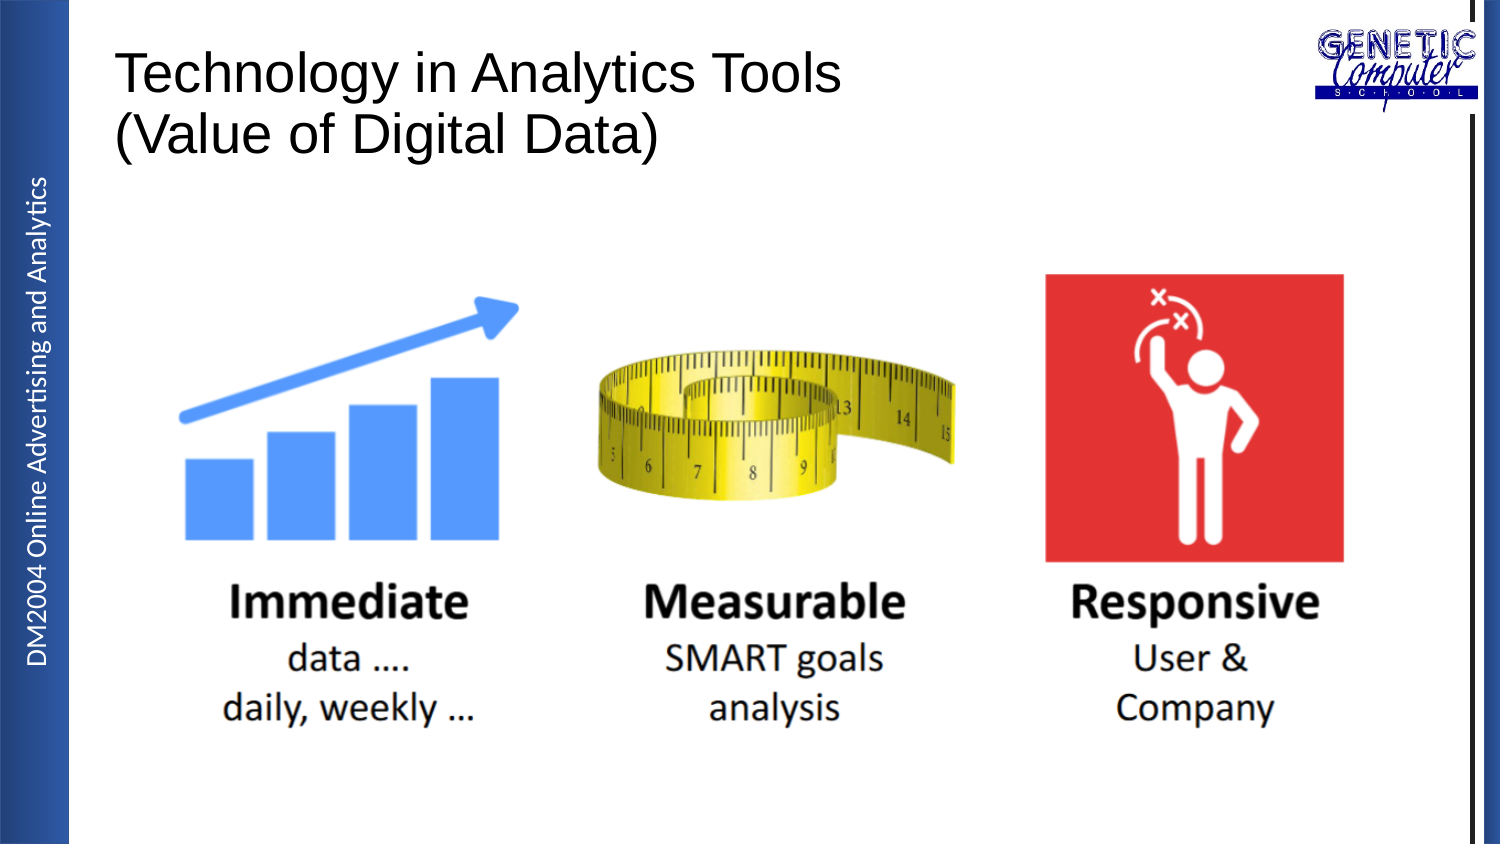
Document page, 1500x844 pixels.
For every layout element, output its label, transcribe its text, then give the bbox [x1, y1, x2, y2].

title Technology in Analytics Tools (Value of Digital Data) [103, 23, 1397, 187]
picture [1313, 22, 1482, 114]
picture [152, 261, 1385, 780]
